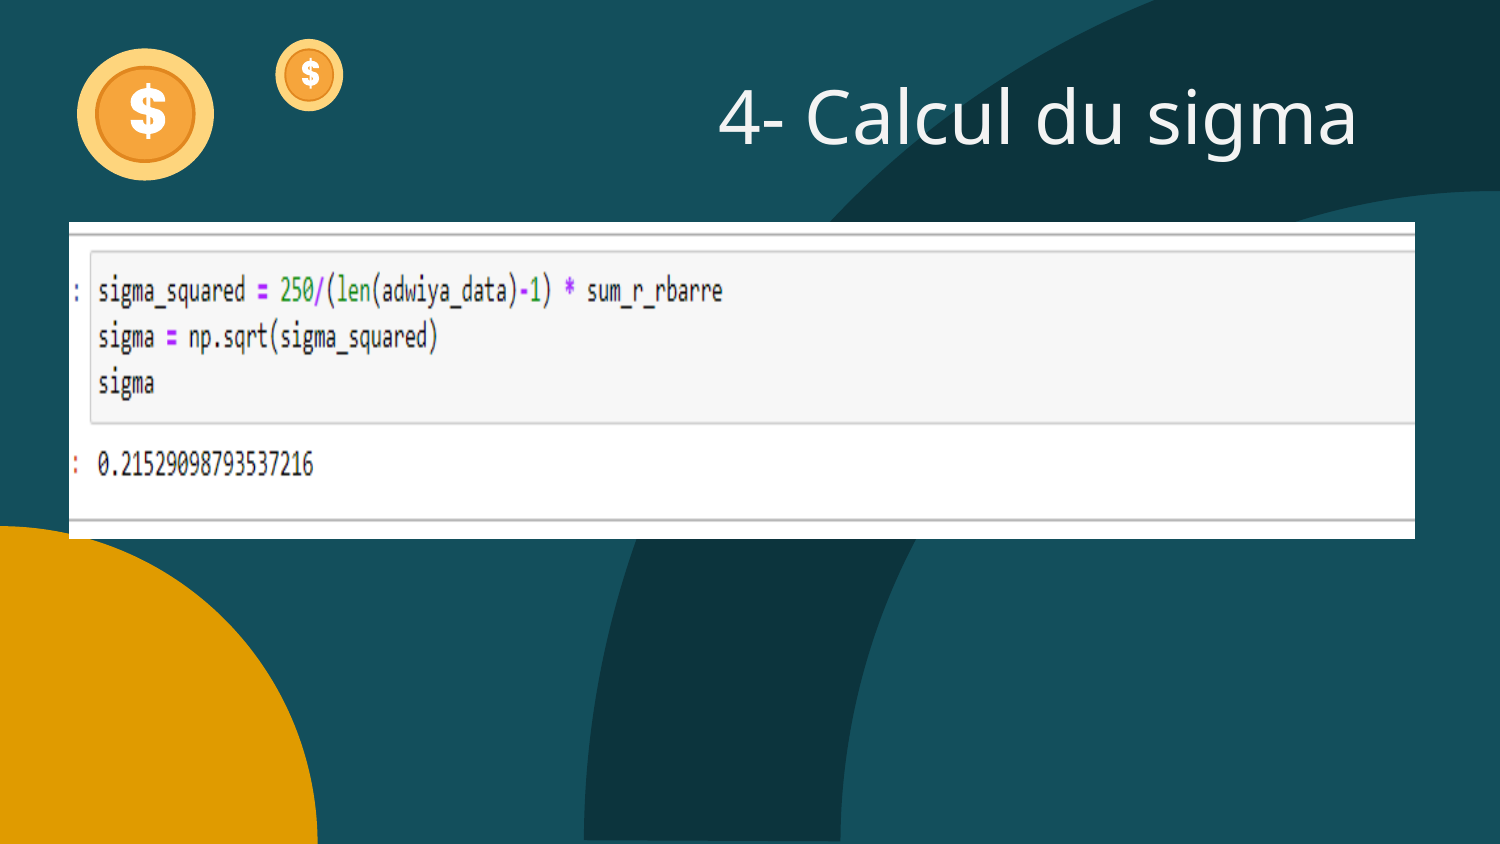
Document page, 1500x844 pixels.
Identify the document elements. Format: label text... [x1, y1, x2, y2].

picture [68, 221, 1415, 540]
title 4- Calcul du sigma [452, 54, 1415, 149]
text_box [275, 38, 344, 112]
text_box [76, 48, 215, 181]
